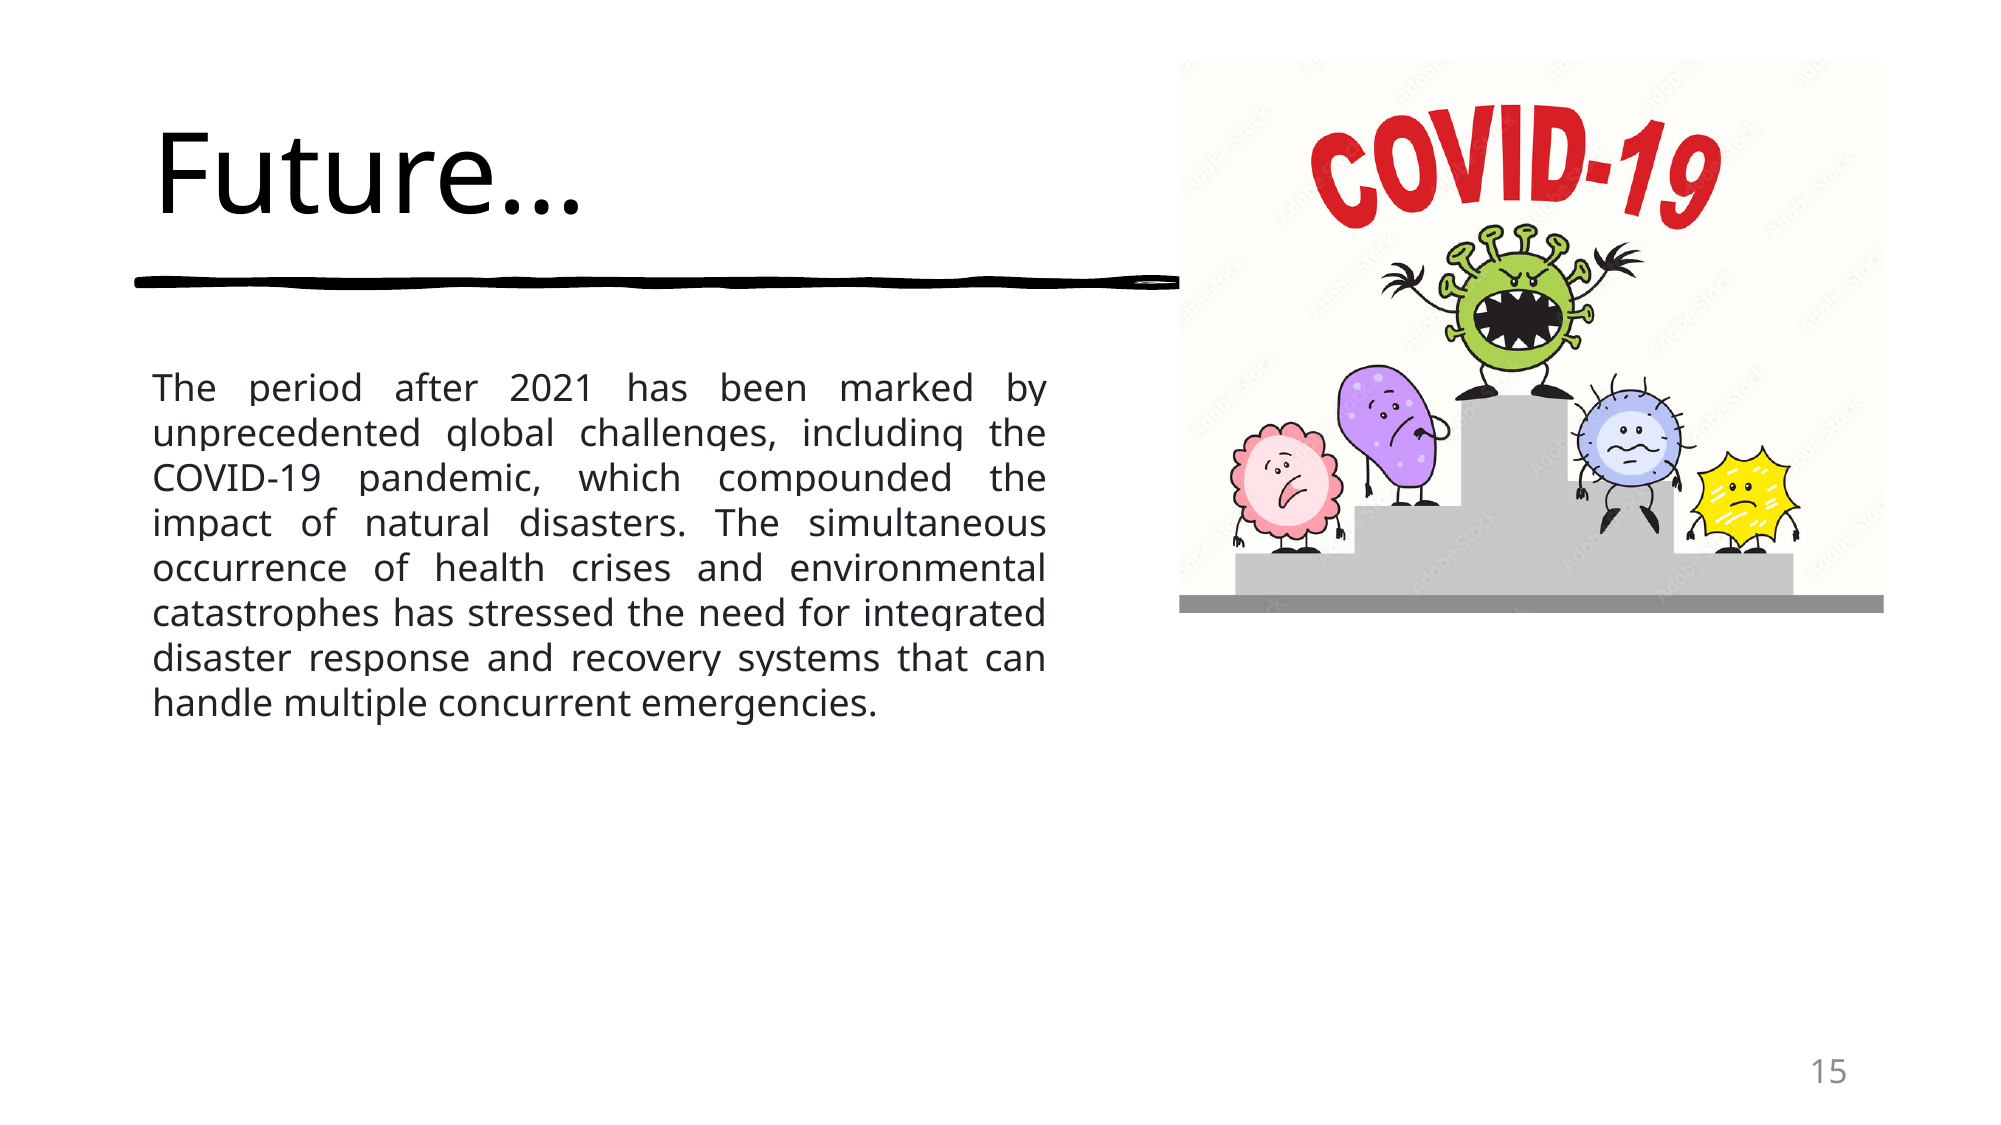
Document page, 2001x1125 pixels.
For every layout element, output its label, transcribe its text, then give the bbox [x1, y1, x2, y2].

title Future… [137, 59, 1179, 278]
picture [1179, 59, 1884, 613]
slide_number 15 [1412, 1042, 1863, 1103]
text_box The period after 2021 has been marked by unprecedented global challenges, including the COVID-19 pandemic, which compounded the impact of natural disasters. The simultaneous occurrence of health crises and environmental catastrophes has stressed the need for integrated disaster response and recovery systems that can handle multiple concurrent emergencies. [137, 356, 1063, 731]
